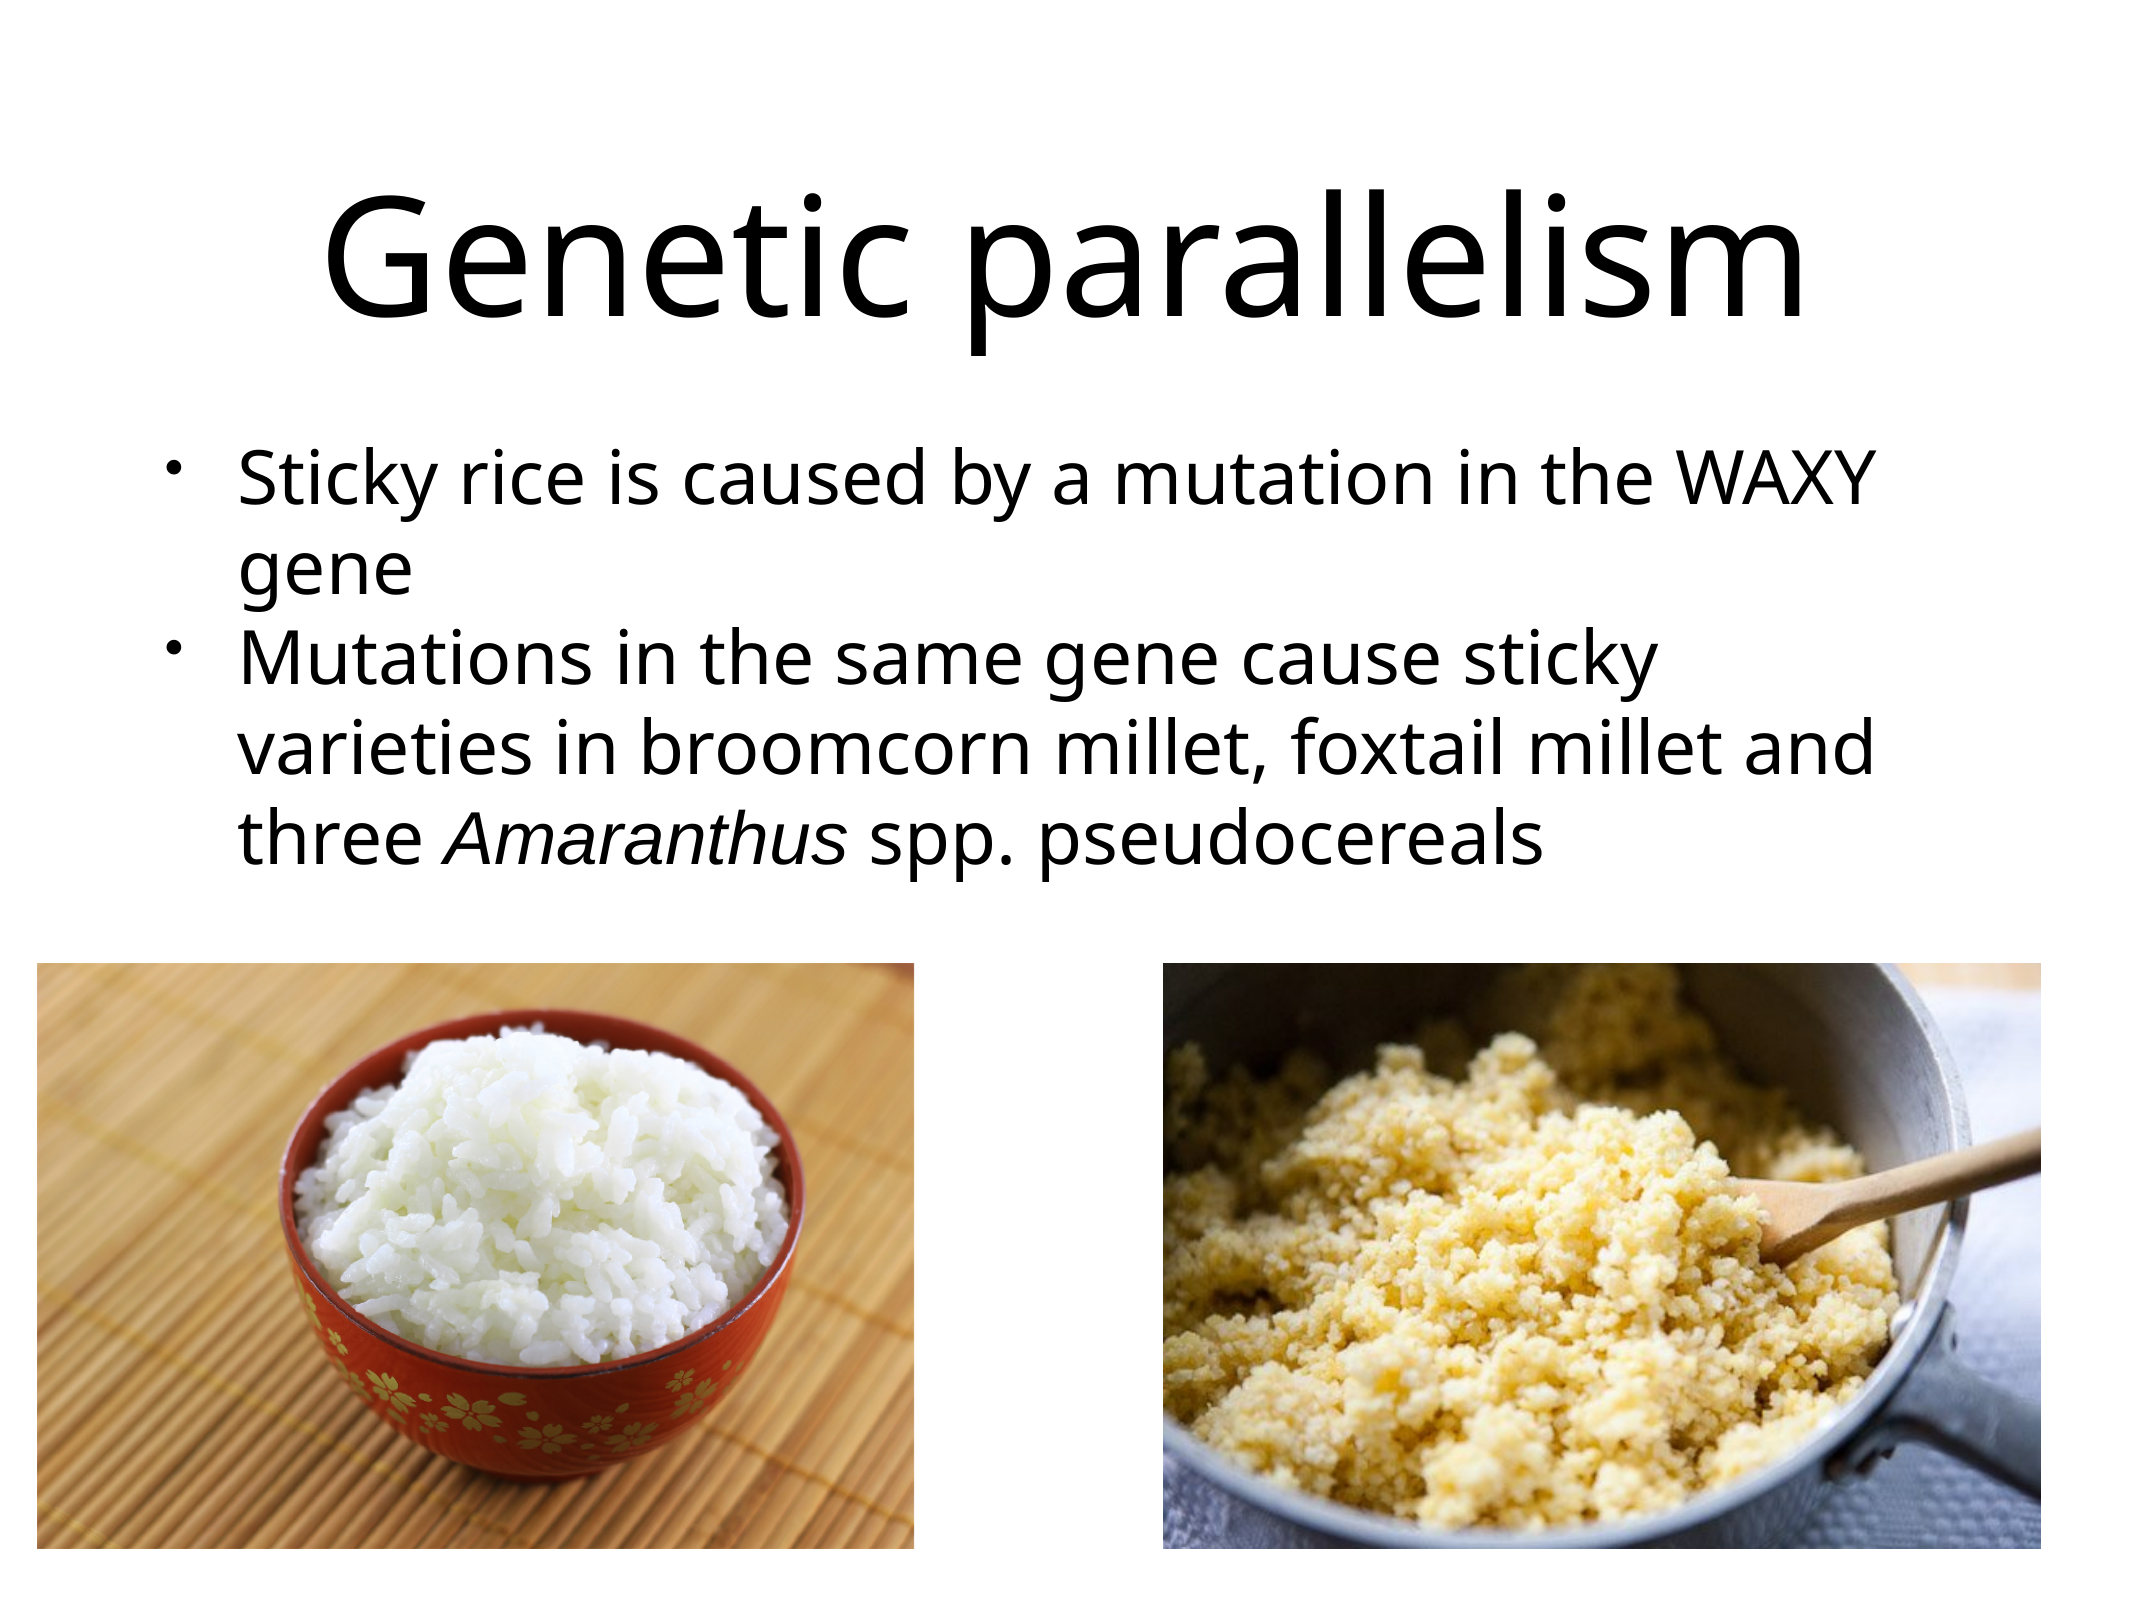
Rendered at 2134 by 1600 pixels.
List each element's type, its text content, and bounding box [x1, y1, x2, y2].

text_box Sticky rice is caused by a mutation in the WAXY gene Mutations in the same gene cause sticky varieties in broomcorn millet, foxtail millet and three Amaranthus spp. pseudocereals [156, 420, 1978, 888]
picture [1163, 963, 2041, 1549]
picture [37, 963, 915, 1549]
title Genetic parallelism [155, 72, 1978, 428]
